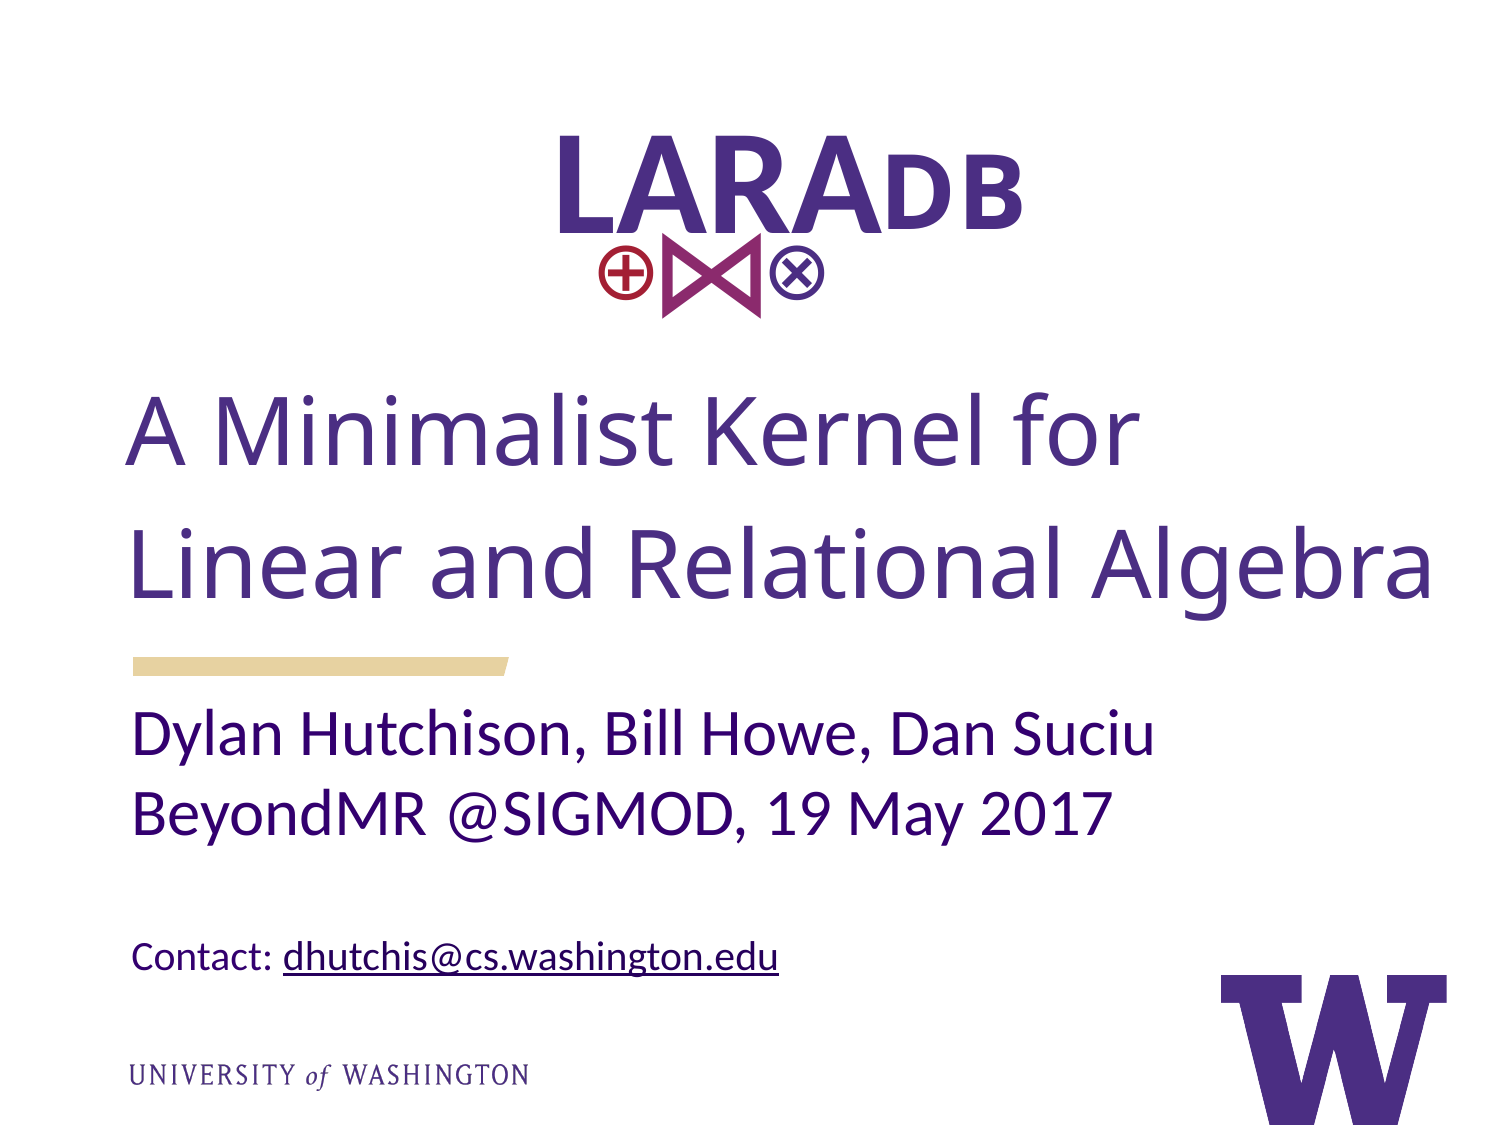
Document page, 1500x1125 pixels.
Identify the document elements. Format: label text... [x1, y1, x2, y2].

text_box DB [905, 117, 1043, 258]
list A Minimalist Kernel for Linear and Relational Algebra [110, 349, 1481, 625]
picture [129, 1064, 528, 1091]
picture [133, 657, 509, 676]
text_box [536, 75, 900, 351]
picture [1221, 975, 1447, 1125]
text_box Dylan Hutchison, Bill Howe, Dan Suciu BeyondMR @SIGMOD, 19 May 2017 Contact: dhutchis@cs.washington.edu [116, 681, 1173, 986]
